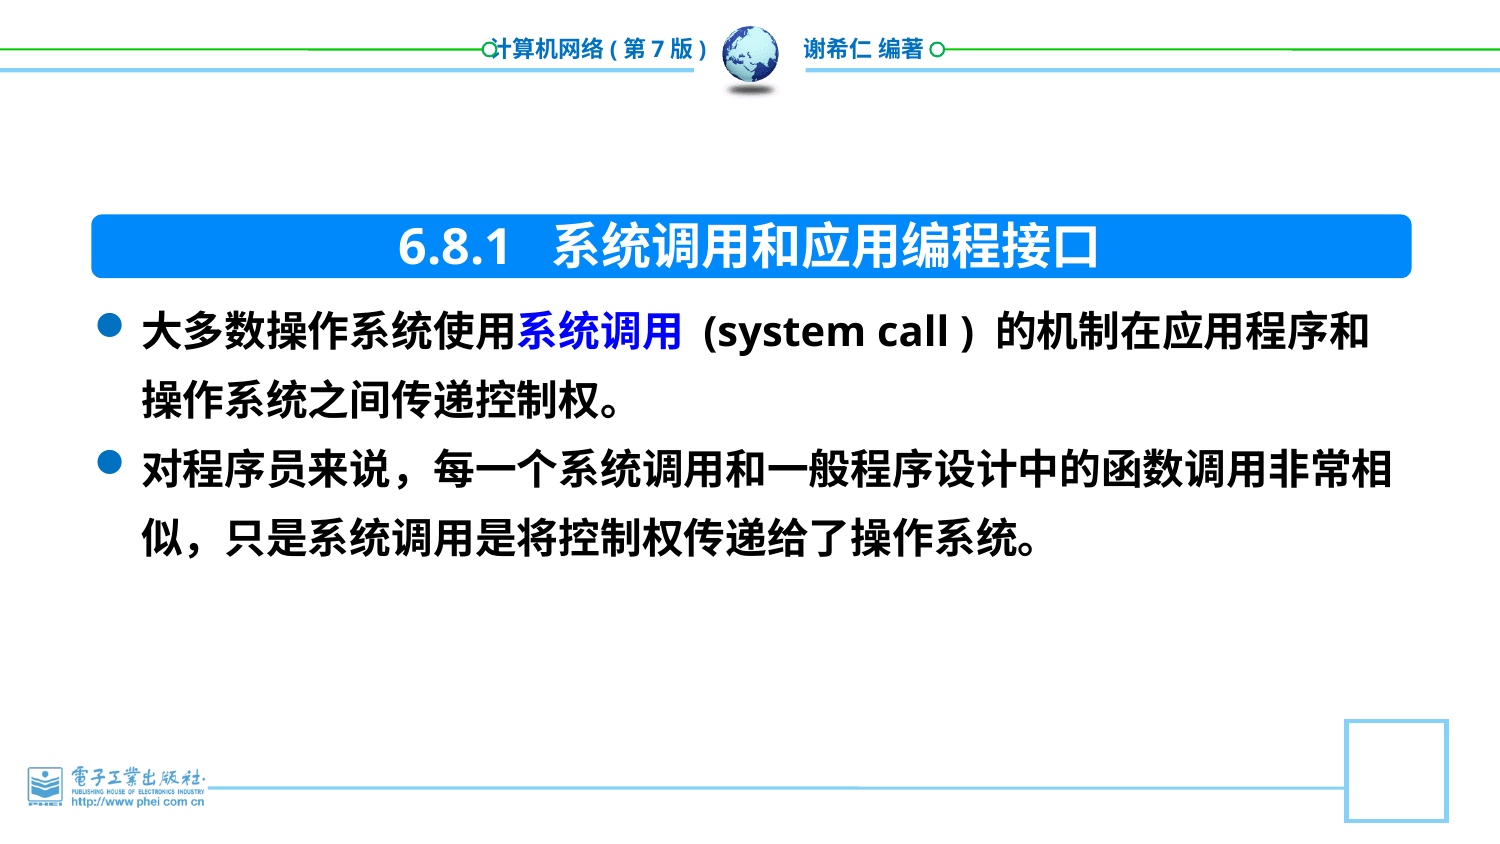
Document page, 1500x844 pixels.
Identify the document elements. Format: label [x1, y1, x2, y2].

text_box [79, 207, 1412, 569]
picture [720, 24, 780, 100]
picture [23, 764, 208, 809]
